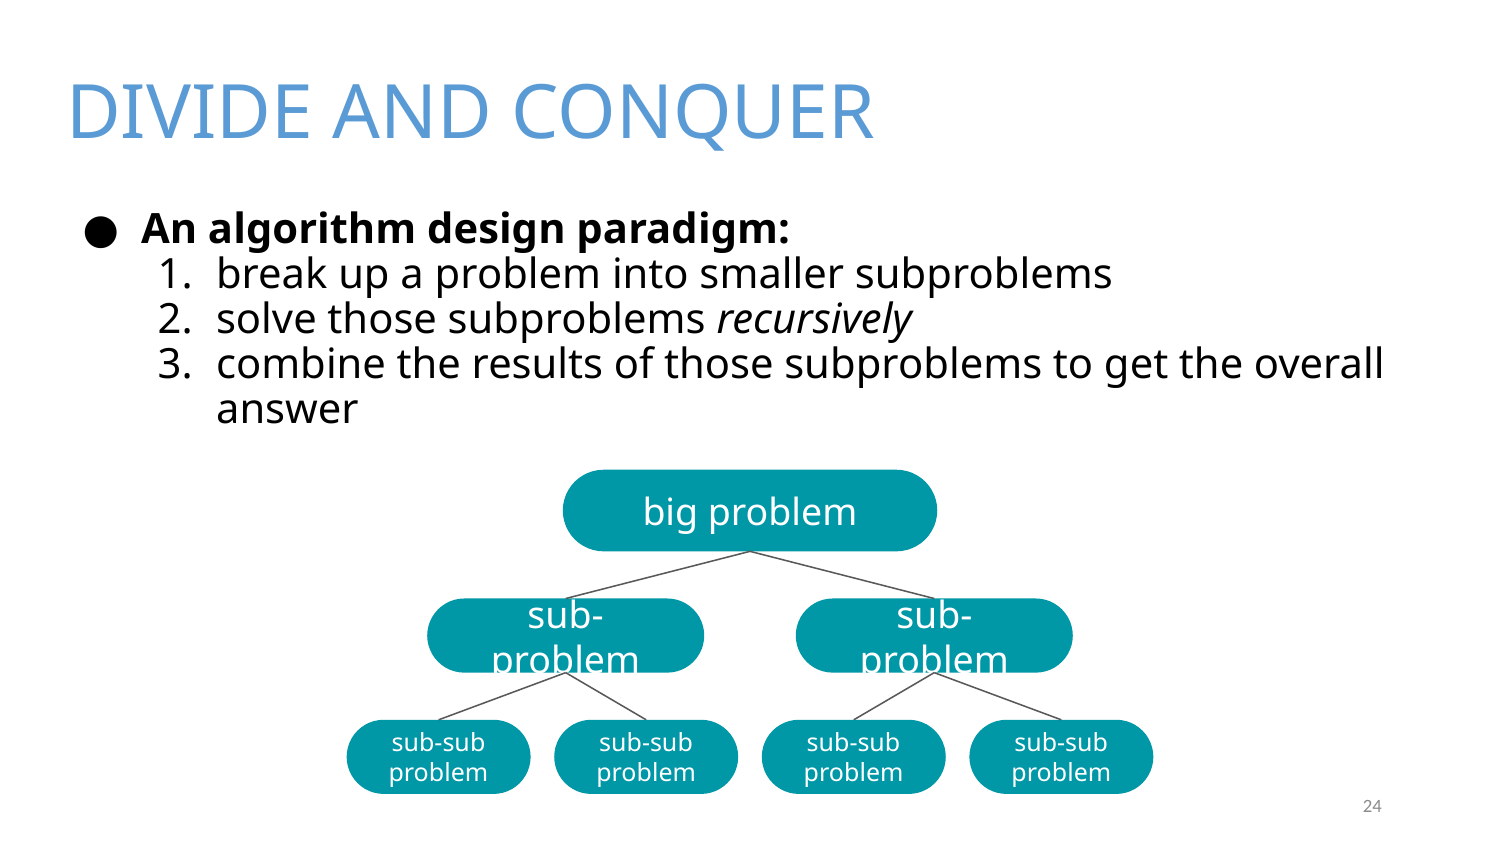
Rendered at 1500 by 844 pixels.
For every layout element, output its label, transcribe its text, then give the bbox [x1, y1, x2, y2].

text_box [565, 672, 647, 720]
text_box sub-sub problem [554, 719, 739, 794]
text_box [749, 551, 935, 599]
subtitle An algorithm design paradigm: break up a problem into smaller subproblems solve those subproblems recursively combine the results of those subproblems to get the overall answer [51, 192, 1424, 513]
text_box sub-sub problem [969, 719, 1154, 794]
slide_number 24 [1059, 782, 1397, 827]
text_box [934, 672, 1062, 720]
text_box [565, 551, 749, 599]
text_box big problem [562, 469, 938, 551]
text_box sub- problem [795, 598, 1073, 673]
title DIVIDE AND CONQUER [51, 60, 1449, 167]
text_box sub-sub problem [761, 719, 946, 794]
text_box sub- problem [427, 598, 705, 673]
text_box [853, 672, 934, 720]
text_box sub-sub problem [346, 719, 531, 794]
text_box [438, 672, 565, 720]
